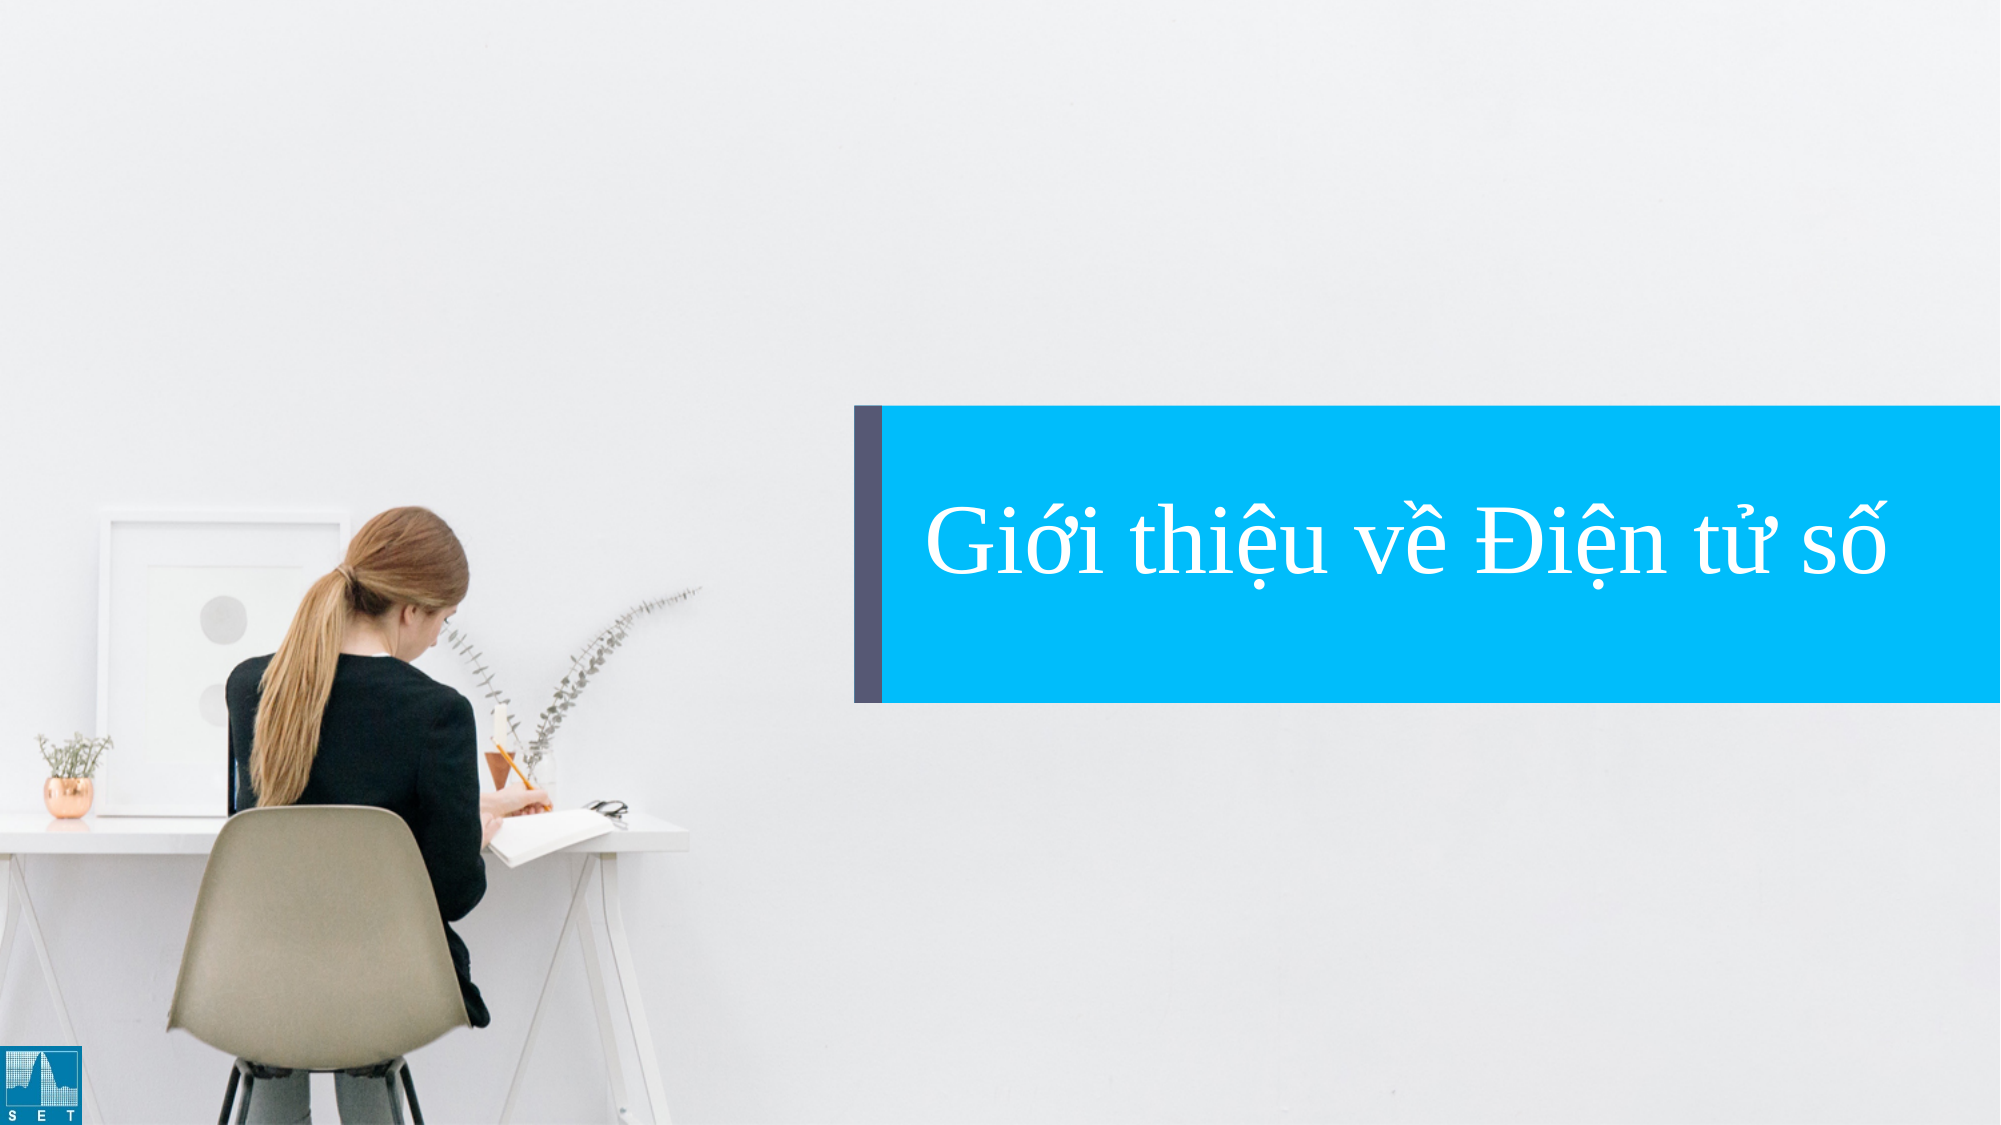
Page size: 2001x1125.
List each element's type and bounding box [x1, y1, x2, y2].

text_box [854, 405, 2000, 703]
picture [9, 1110, 16, 1121]
picture [6, 1051, 78, 1106]
picture [0, 0, 2001, 1125]
picture [67, 1110, 74, 1120]
picture [38, 1110, 45, 1121]
